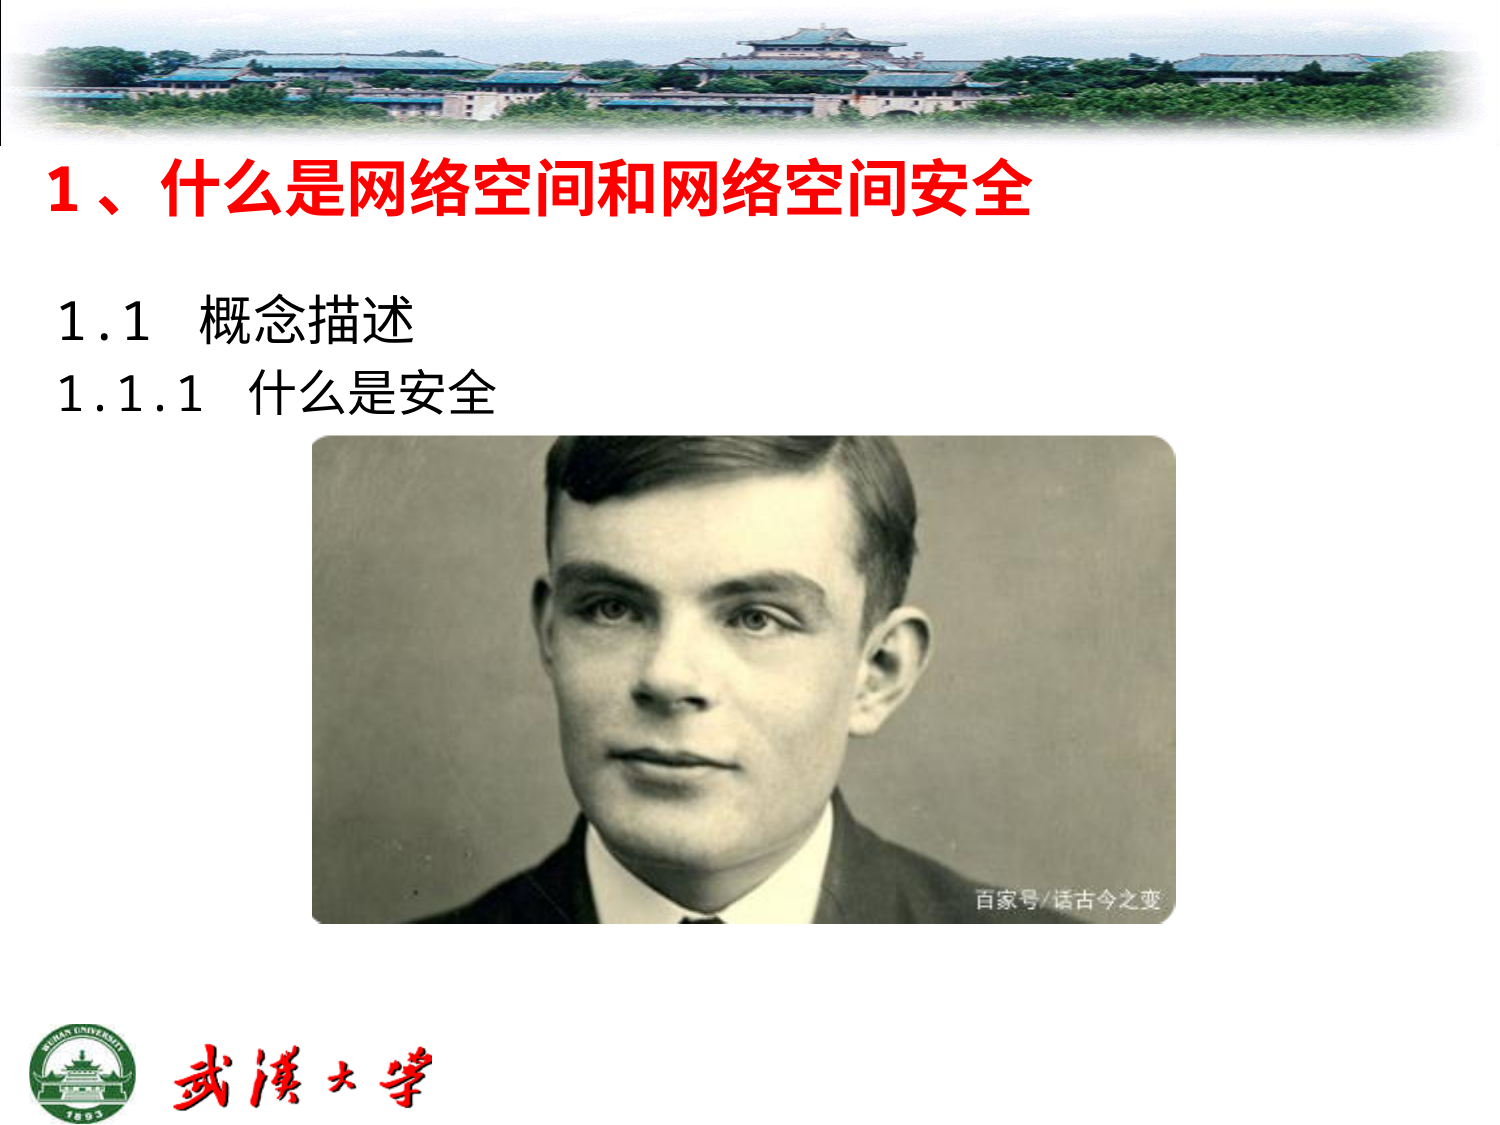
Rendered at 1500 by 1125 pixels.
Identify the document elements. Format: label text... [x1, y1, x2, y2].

list 1.1 概念描述 1.1.1 什么是安全 [40, 278, 621, 469]
picture [171, 1034, 432, 1125]
picture [312, 432, 1176, 924]
picture [0, 0, 1500, 146]
title 1、什么是网络空间和网络空间安全 [29, 118, 1235, 256]
